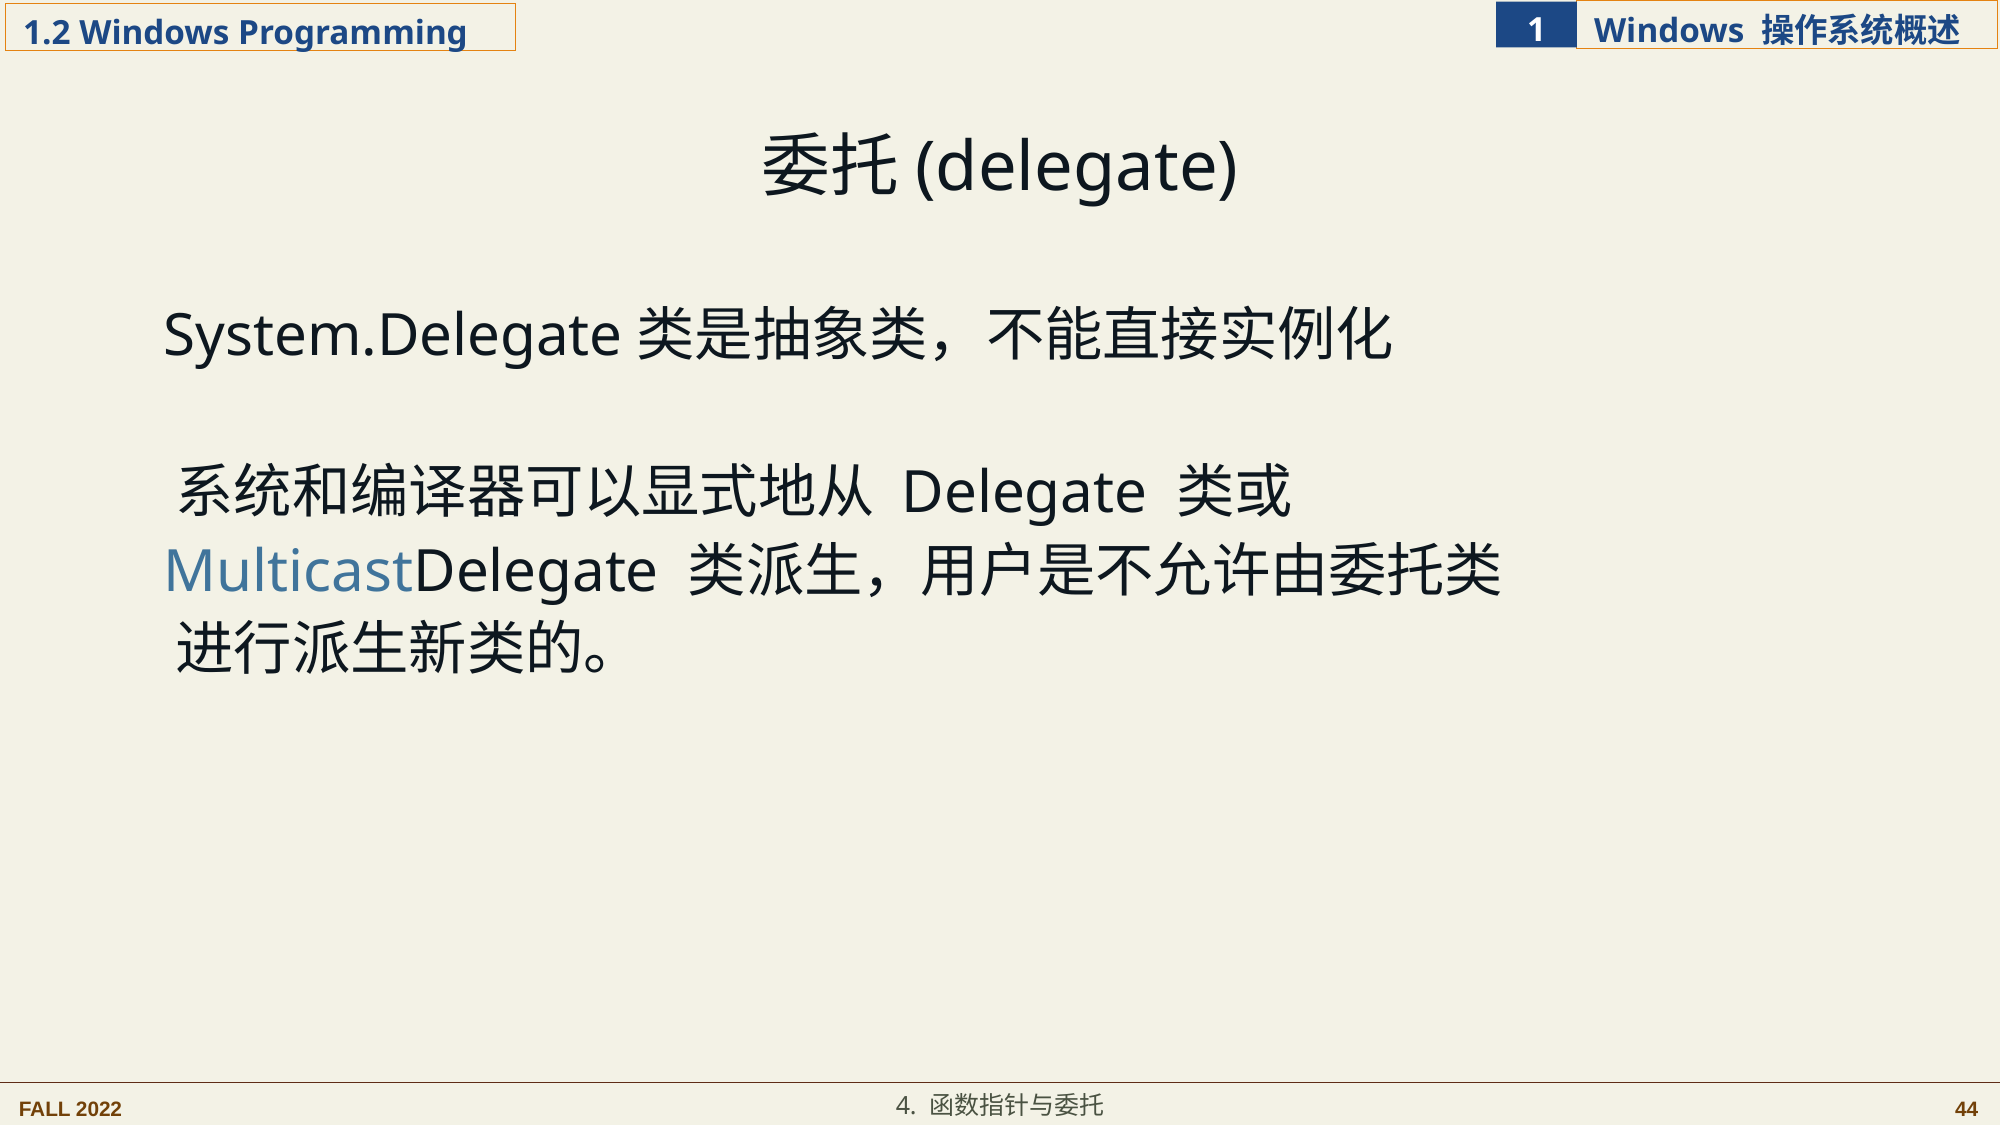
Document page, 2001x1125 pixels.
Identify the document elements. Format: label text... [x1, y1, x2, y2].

title 委托(delegate) [137, 59, 1863, 278]
list System.Delegate类是抽象类，不能直接实例化 系统和编译器可以显式地从 Delegate 类或 MulticastDelegate 类派生，用户是不允许由委托类 进行派生新类的。 [137, 299, 1863, 1014]
text_box 4. 函数指针与委托 [249, 1076, 1751, 1125]
